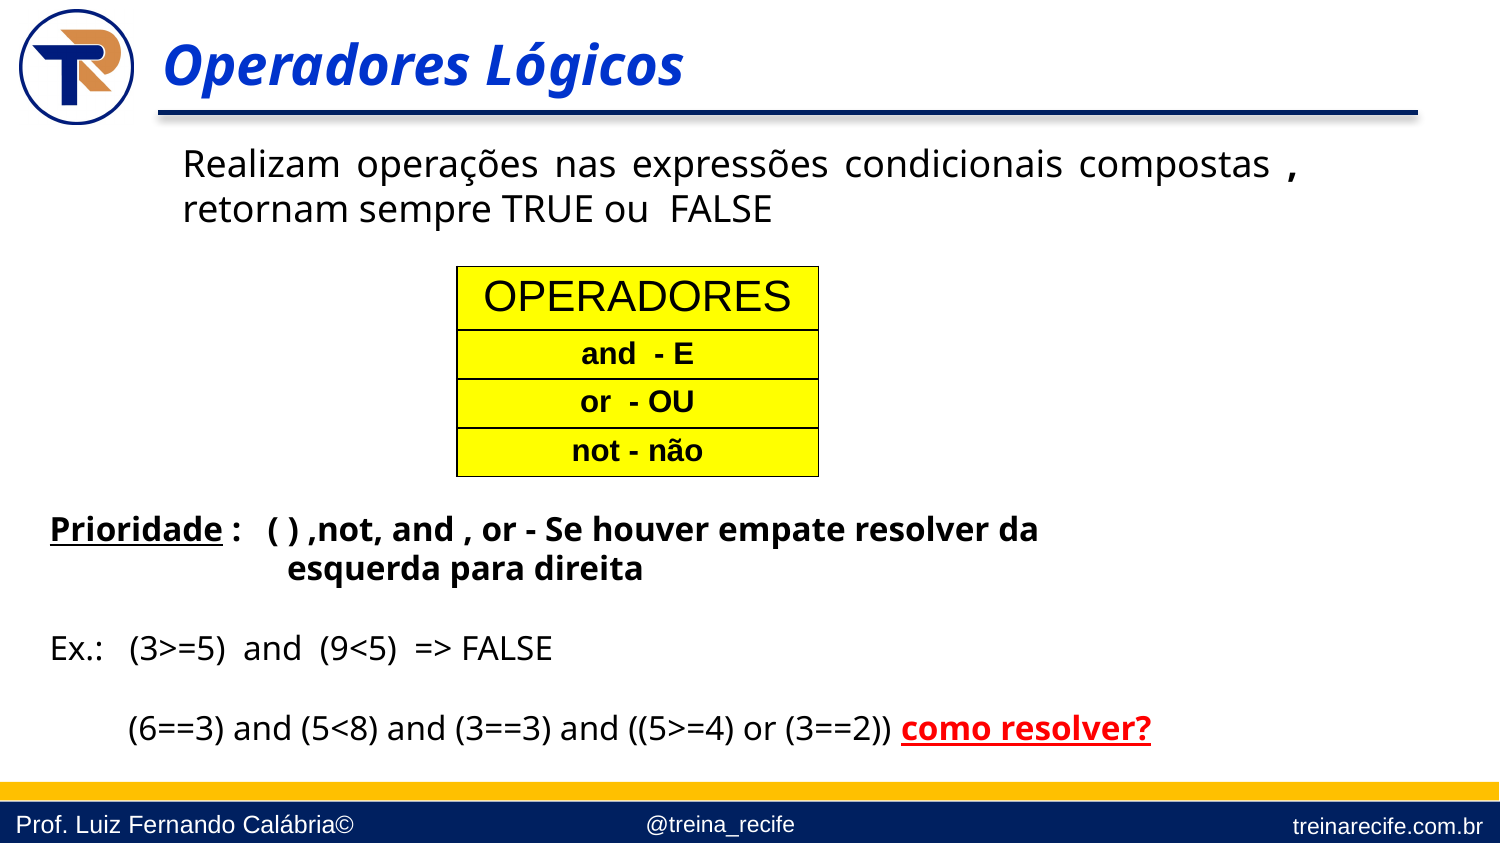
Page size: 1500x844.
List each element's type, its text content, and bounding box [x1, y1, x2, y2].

text_box Prioridade : ( ) ,not, and , or - Se houver empate resolver da esquerda para direita Ex.: (3>=5) and (9<5) => FALSE (6==3) and (5<8) and (3==3) and ((5>=4) or (3==2)) como resolver? [34, 500, 1446, 795]
table_cell and - E [458, 331, 818, 378]
text_box Operadores Lógicos [147, 22, 1081, 105]
text_box Realizam operações nas expressões condicionais compostas , retornam sempre TRUE ou FALSE [167, 126, 1313, 243]
table_cell or - OU [458, 380, 818, 427]
table_cell not - não [458, 429, 818, 476]
table_header OPERADORES [458, 267, 818, 329]
picture [19, 9, 134, 125]
